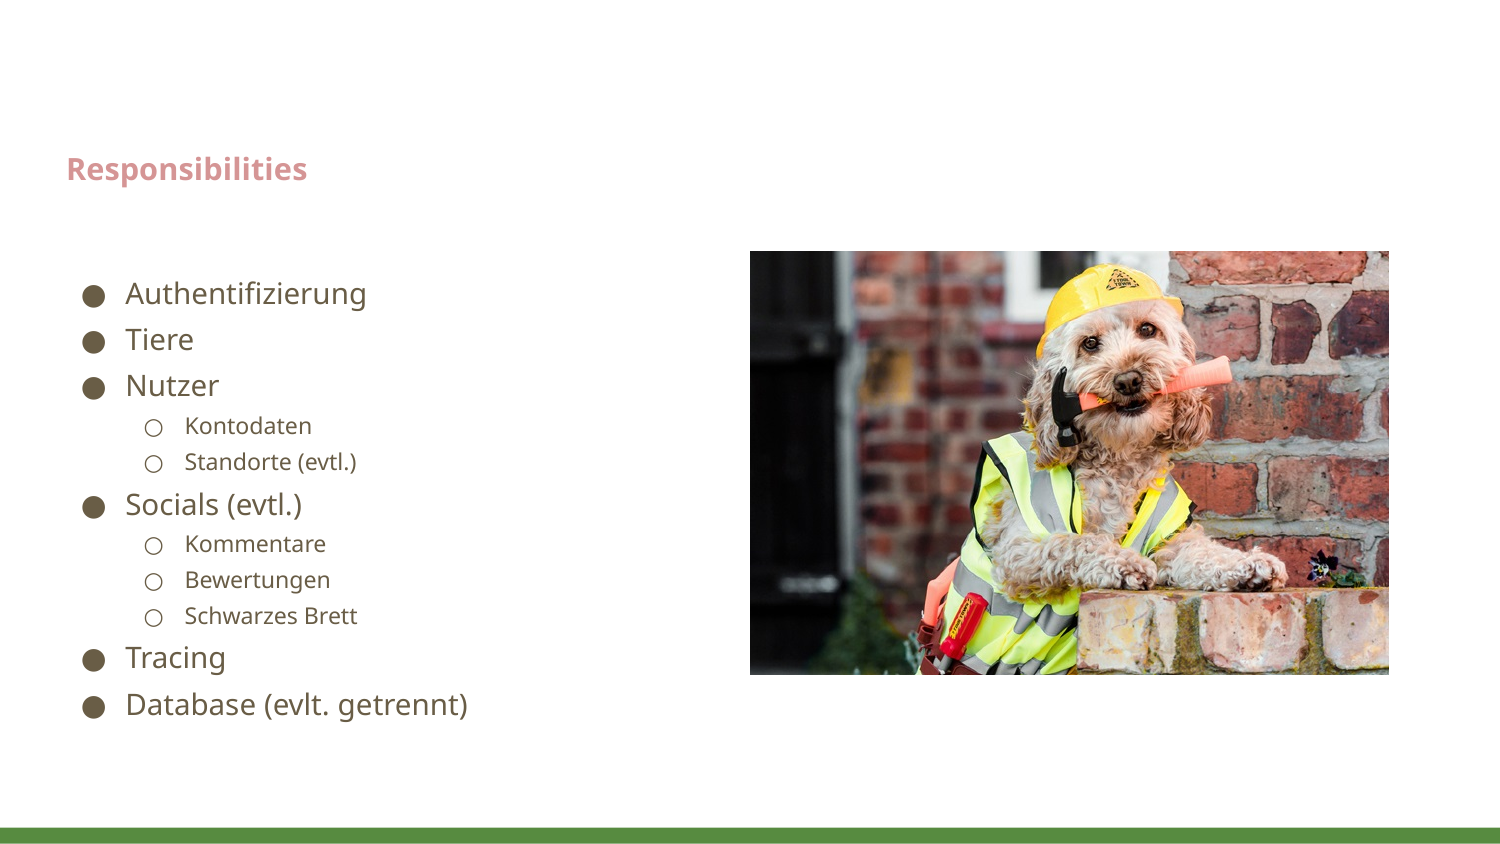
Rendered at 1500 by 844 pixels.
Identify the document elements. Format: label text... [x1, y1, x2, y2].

picture [749, 251, 1389, 675]
title Responsibilities [51, 132, 644, 205]
list Authentifizierung Tiere Nutzer Kontodaten Standorte (evtl.) Socials (evtl.) Kommentare Bewertungen Schwarzes Brett Tracing Database (evlt. getrennt) [51, 251, 774, 740]
